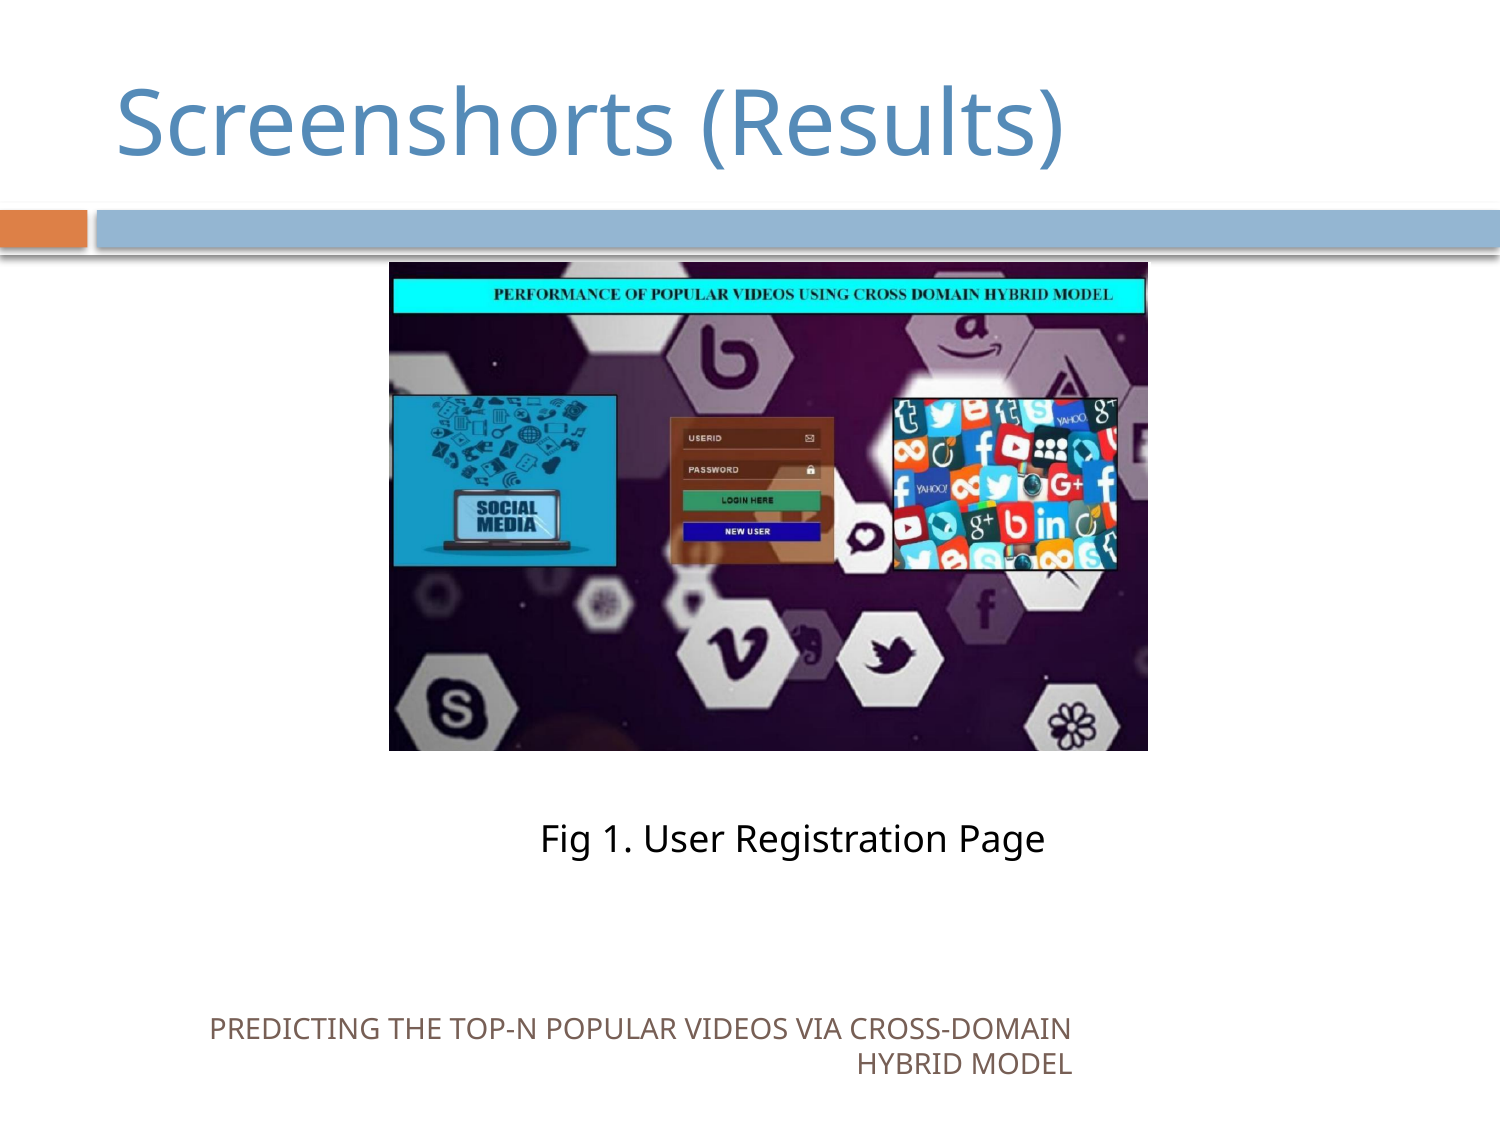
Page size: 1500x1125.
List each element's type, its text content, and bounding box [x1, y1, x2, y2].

footer PREDICTING THE TOP-N POPULAR VIDEOS VIA CROSS-DOMAIN HYBRID MODEL [99, 1025, 1088, 1100]
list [387, 262, 1151, 752]
title Screenshorts (Results) [100, 37, 1438, 200]
text_box Fig 1. User Registration Page [525, 807, 1475, 867]
